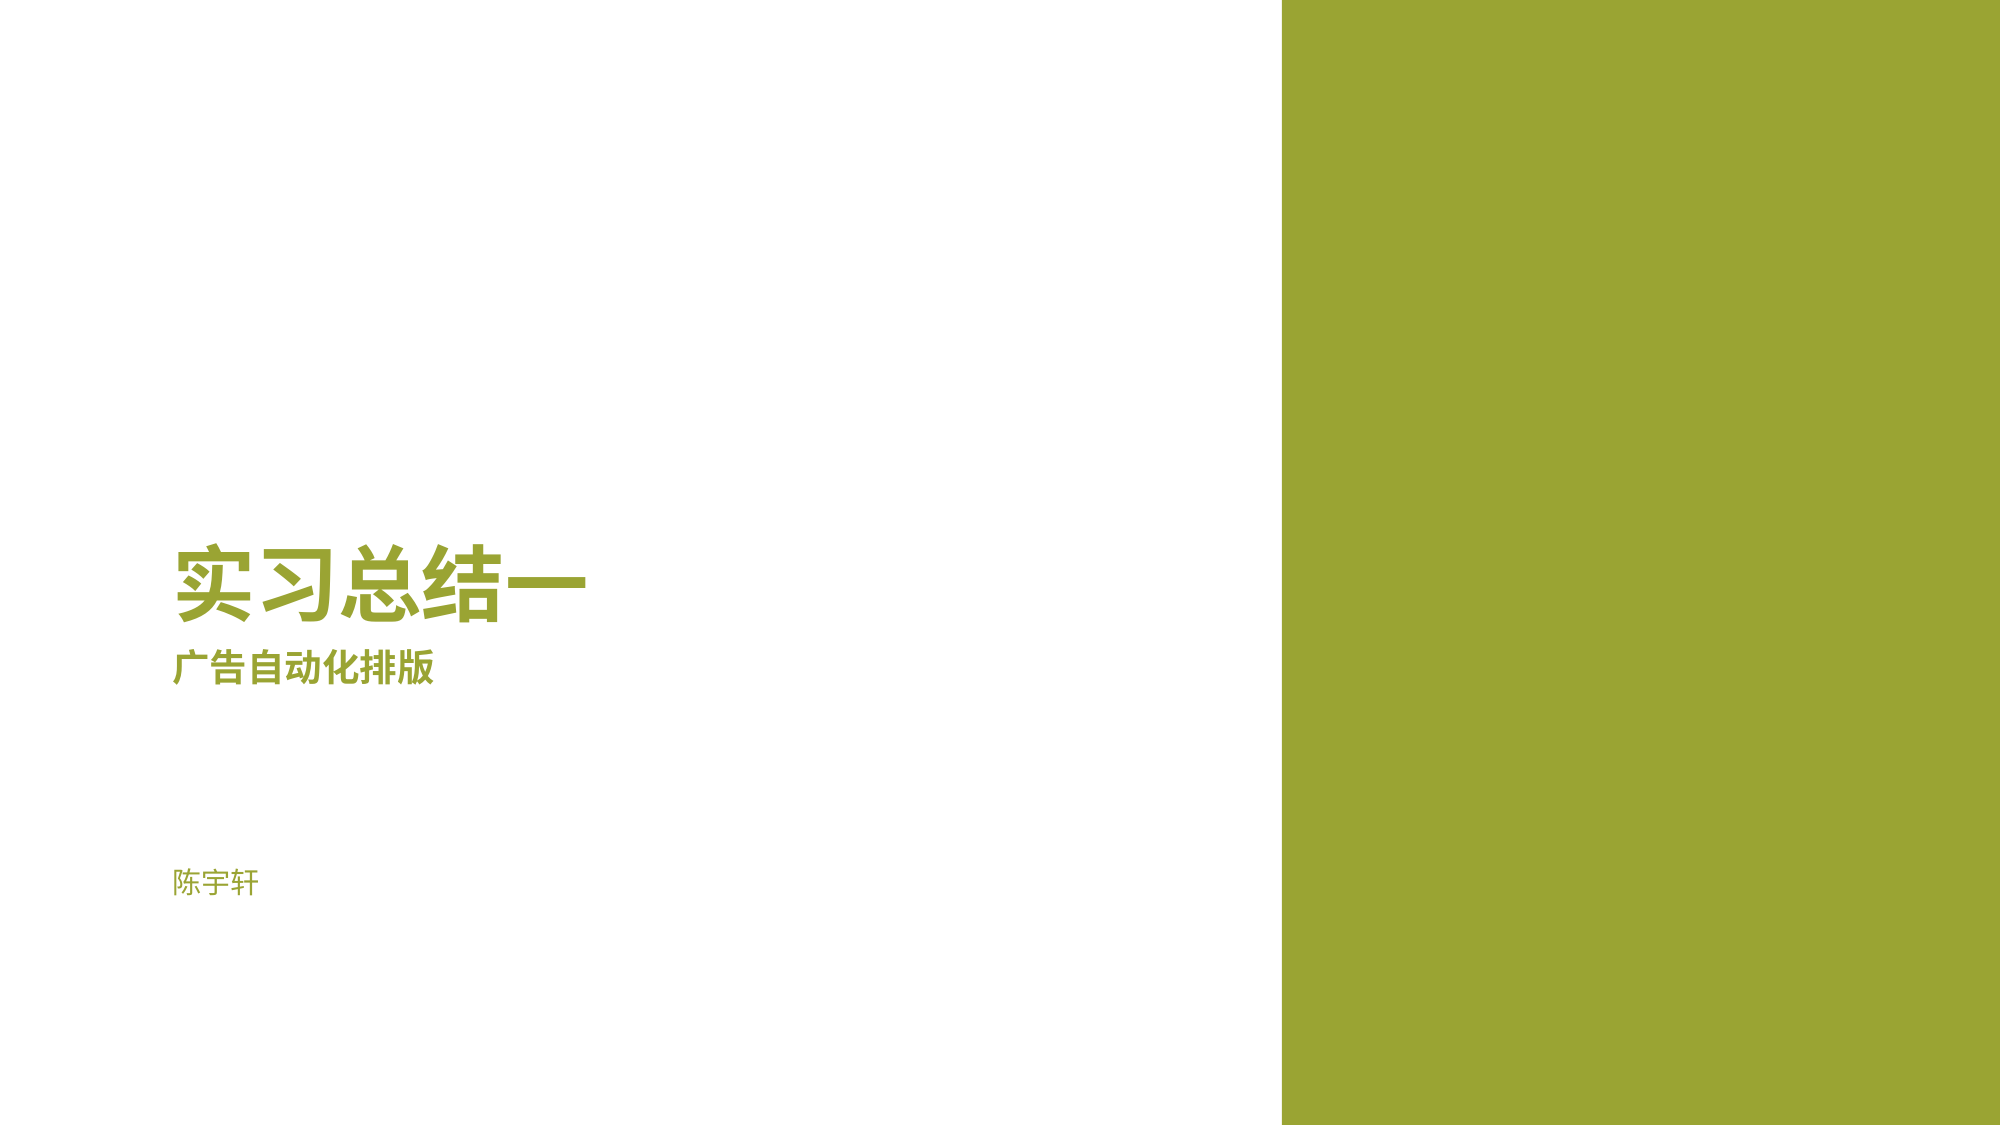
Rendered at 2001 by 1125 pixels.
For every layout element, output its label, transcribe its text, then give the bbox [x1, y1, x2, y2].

list 陈宇轩 [157, 860, 1105, 907]
list 实习总结一 [157, 535, 1105, 642]
list 广告自动化排版 [157, 642, 1105, 688]
